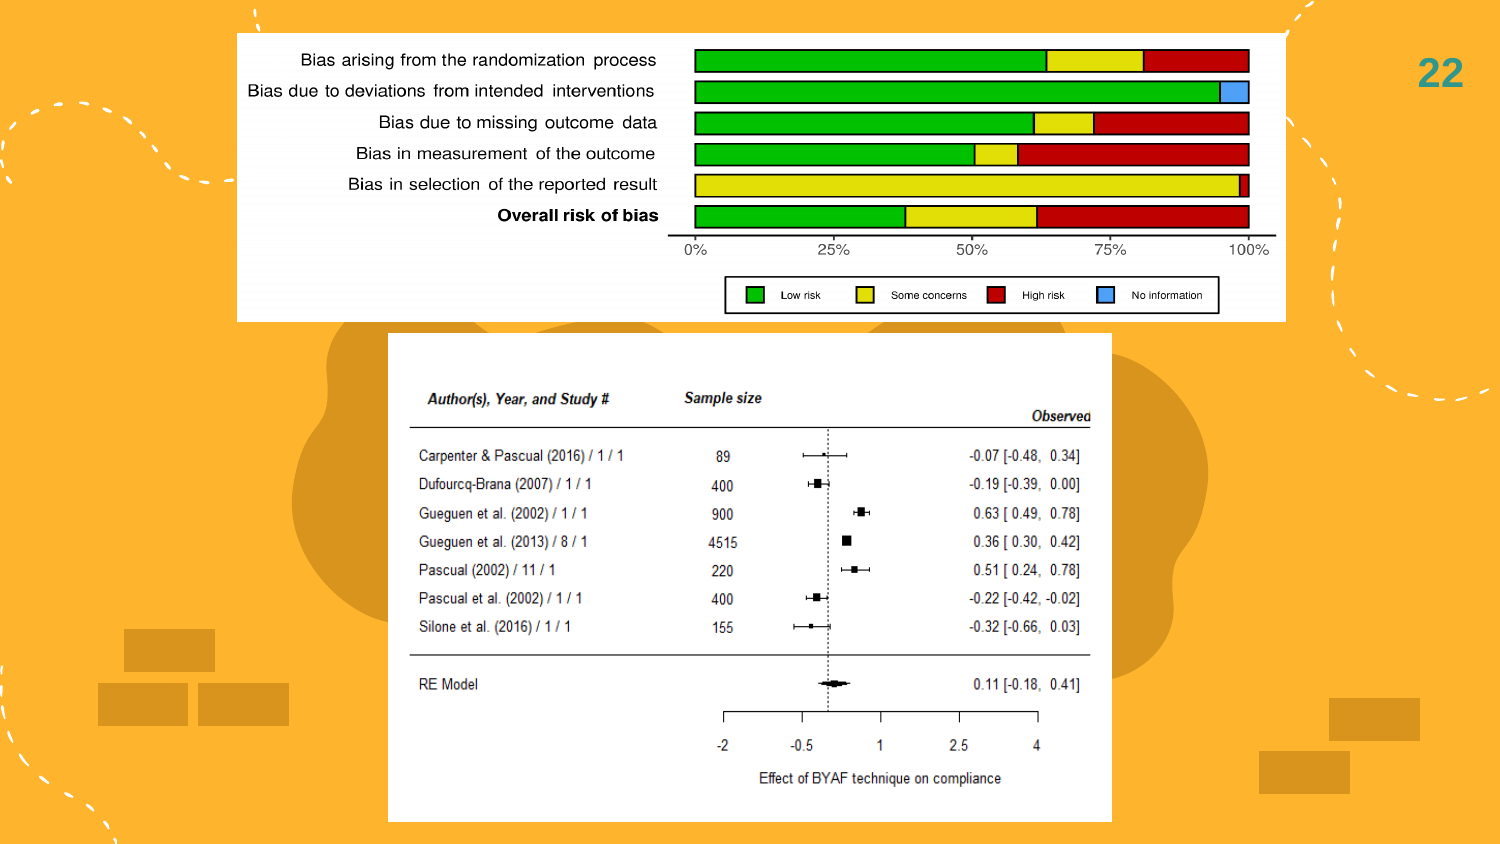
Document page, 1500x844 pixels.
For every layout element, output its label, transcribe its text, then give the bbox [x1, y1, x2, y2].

picture [236, 33, 1287, 323]
text_box 22 [1402, 37, 1480, 103]
picture [388, 333, 1112, 823]
